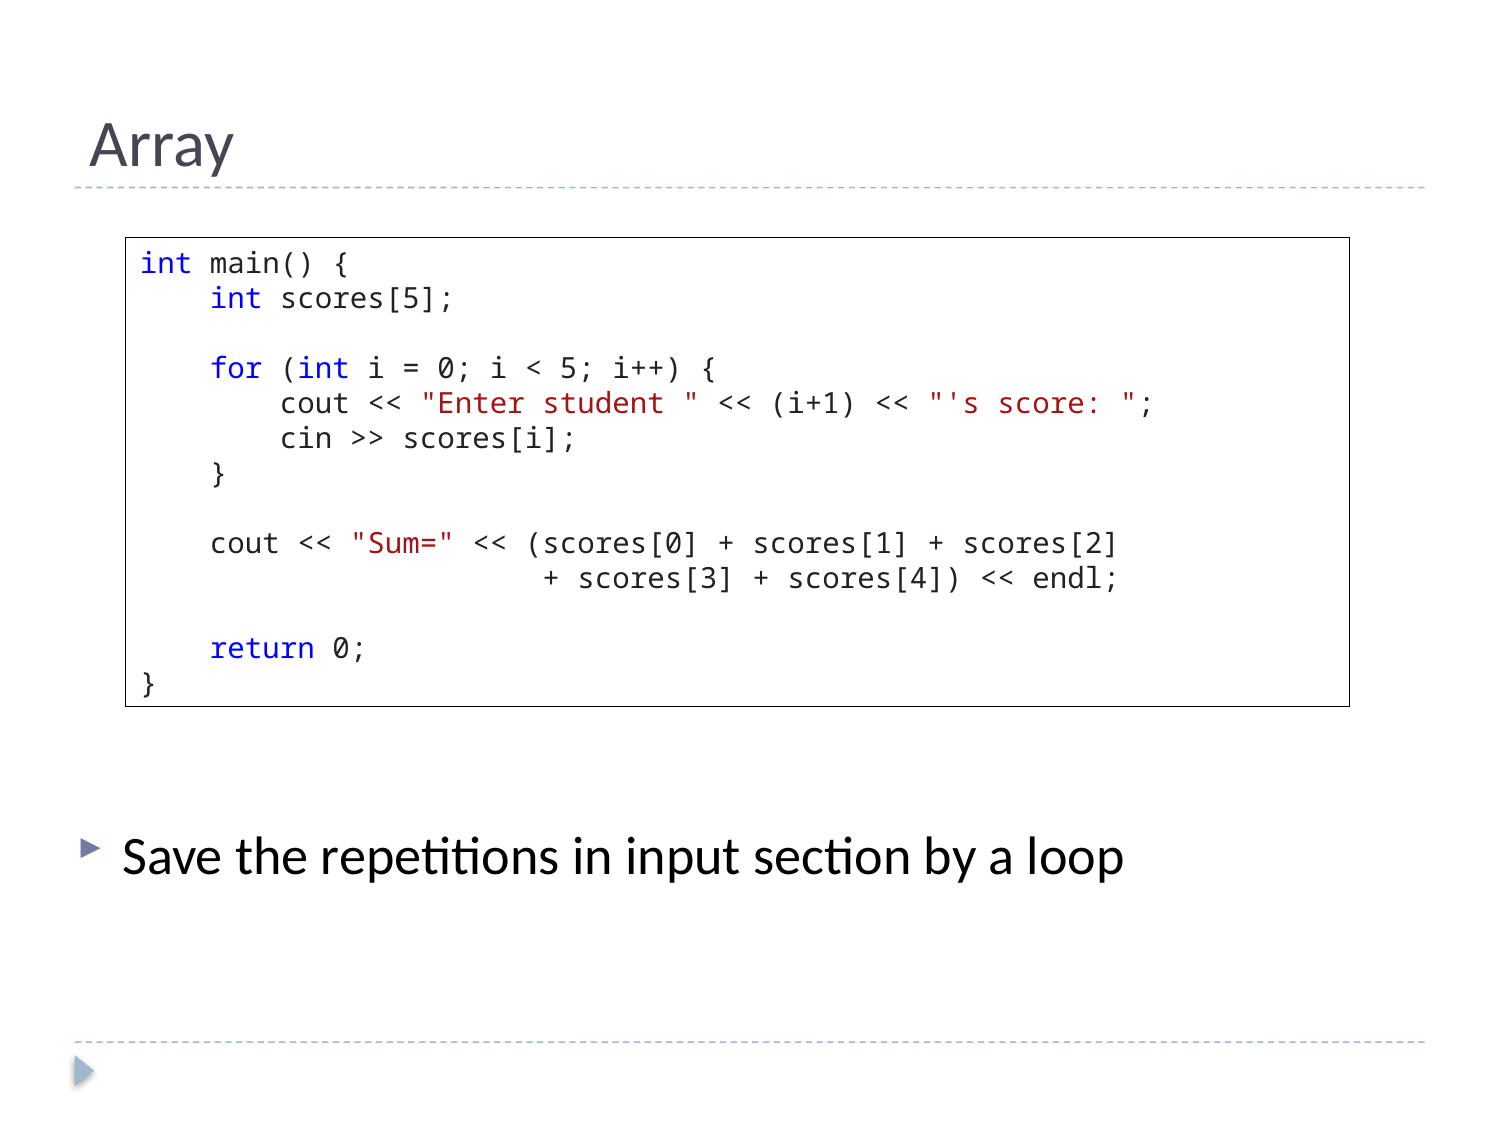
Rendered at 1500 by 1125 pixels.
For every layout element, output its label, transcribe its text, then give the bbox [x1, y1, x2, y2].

text_box int main() { int scores[5]; for (int i = 0; i < 5; i++) { cout << "Enter student " << (i+1) << "'s score: "; cin >> scores[i]; } cout << "Sum=" << (scores[0] + scores[1] + scores[2] + scores[3] + scores[4]) << endl; return 0; } [125, 237, 1350, 707]
text_box Save the repetitions in input section by a loop [62, 812, 1413, 913]
title Array [75, 24, 1425, 188]
